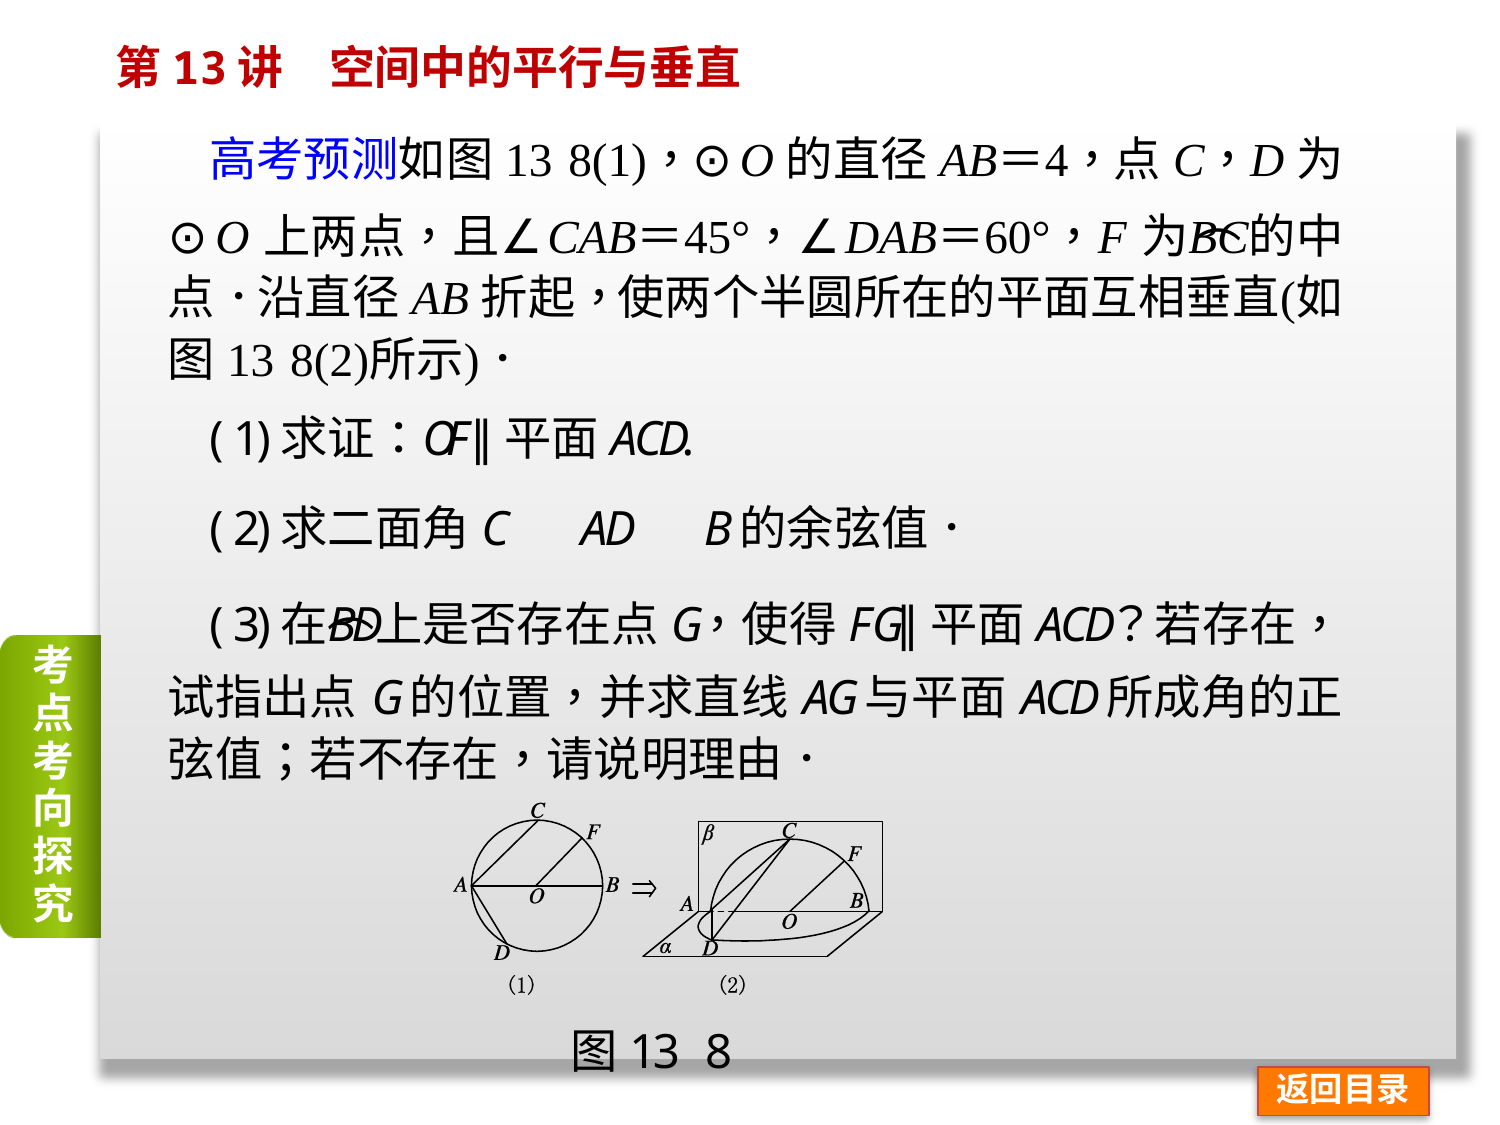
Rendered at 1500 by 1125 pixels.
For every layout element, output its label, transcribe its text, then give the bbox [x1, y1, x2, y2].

text_box 返回目录 [1349, 1066, 1430, 1116]
picture [0, 635, 101, 939]
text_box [167, 67, 1344, 1125]
title 第13讲 空间中的平行与垂直 [100, 27, 1199, 106]
